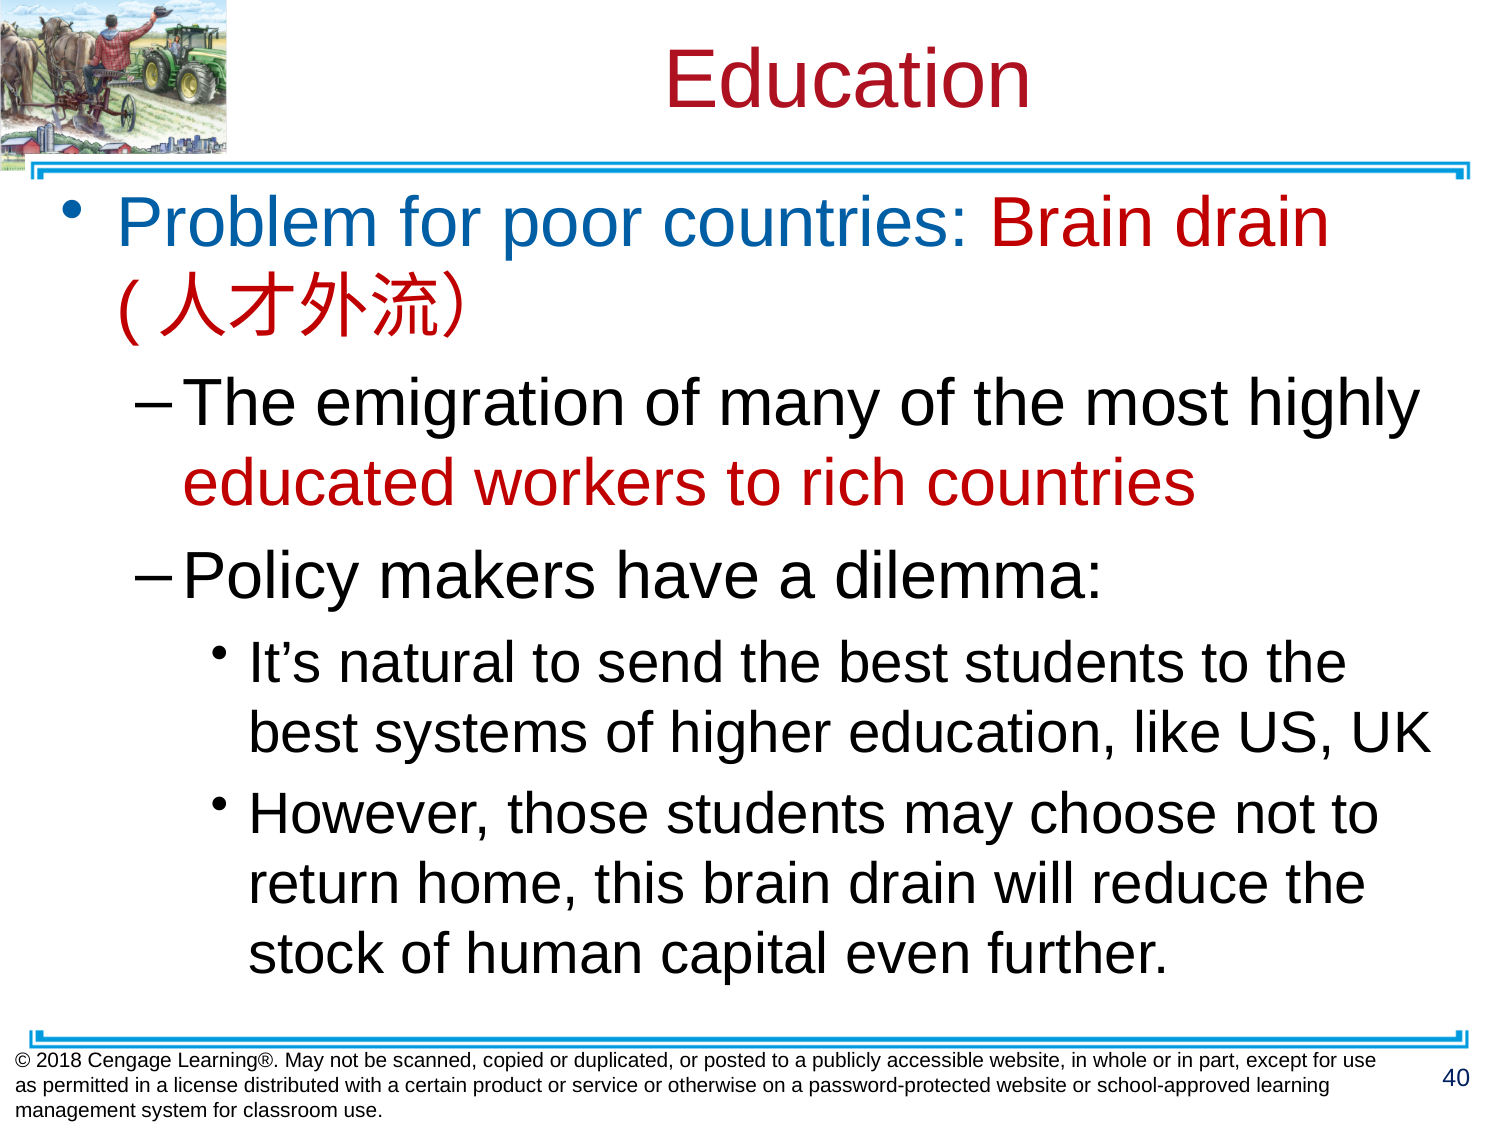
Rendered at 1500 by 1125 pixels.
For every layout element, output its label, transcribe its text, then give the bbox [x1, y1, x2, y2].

list Problem for poor countries: Brain drain (人才外流） The emigration of many of the most highly educated workers to rich countries Policy makers have a dilemma: It’s natural to send the best students to the best systems of higher education, like US, UK However, those students may choose not to return home, this brain drain will reduce the stock of human capital even further. [45, 168, 1455, 1055]
picture [25, 1024, 45, 1043]
slide_number 40 [1412, 1052, 1500, 1117]
picture [0, 0, 1475, 186]
footer © 2018 Cengage Learning®. May not be scanned, copied or duplicated, or posted to a publicly accessible website, in whole or in part, except for use as permitted in a license distributed with a certain product or service or otherwise on a password-protected website or school-approved learning management system for classroom use. [0, 1043, 1412, 1125]
picture [1455, 1024, 1475, 1053]
title Education [219, 16, 1500, 158]
